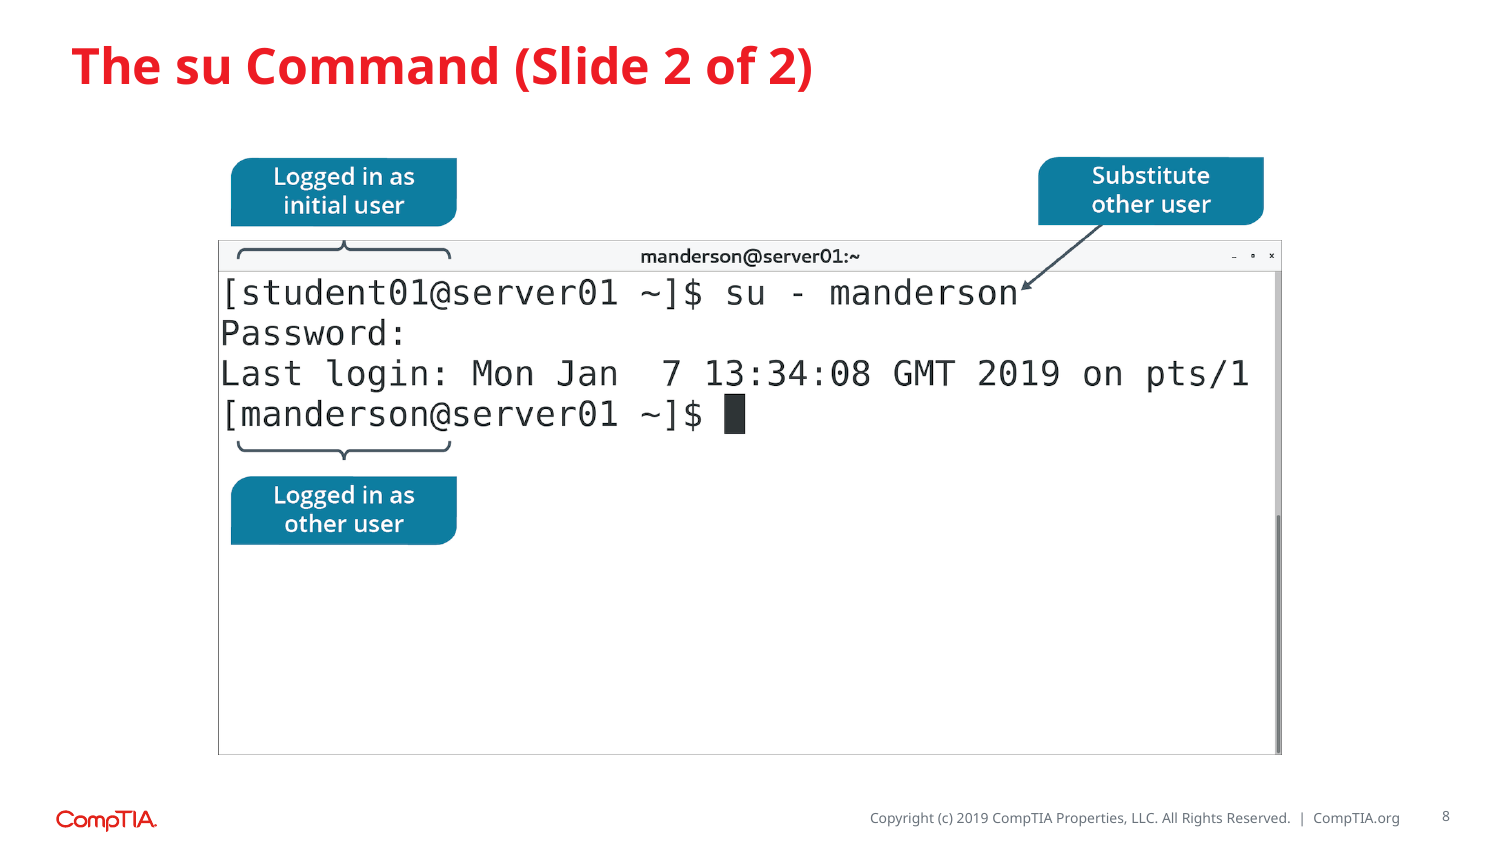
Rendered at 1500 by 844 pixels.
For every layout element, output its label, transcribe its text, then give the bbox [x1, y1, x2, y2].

slide_number 8 [1407, 800, 1450, 835]
title The su Command (Slide 2 of 2) [56, 12, 1444, 117]
picture [218, 128, 1282, 755]
